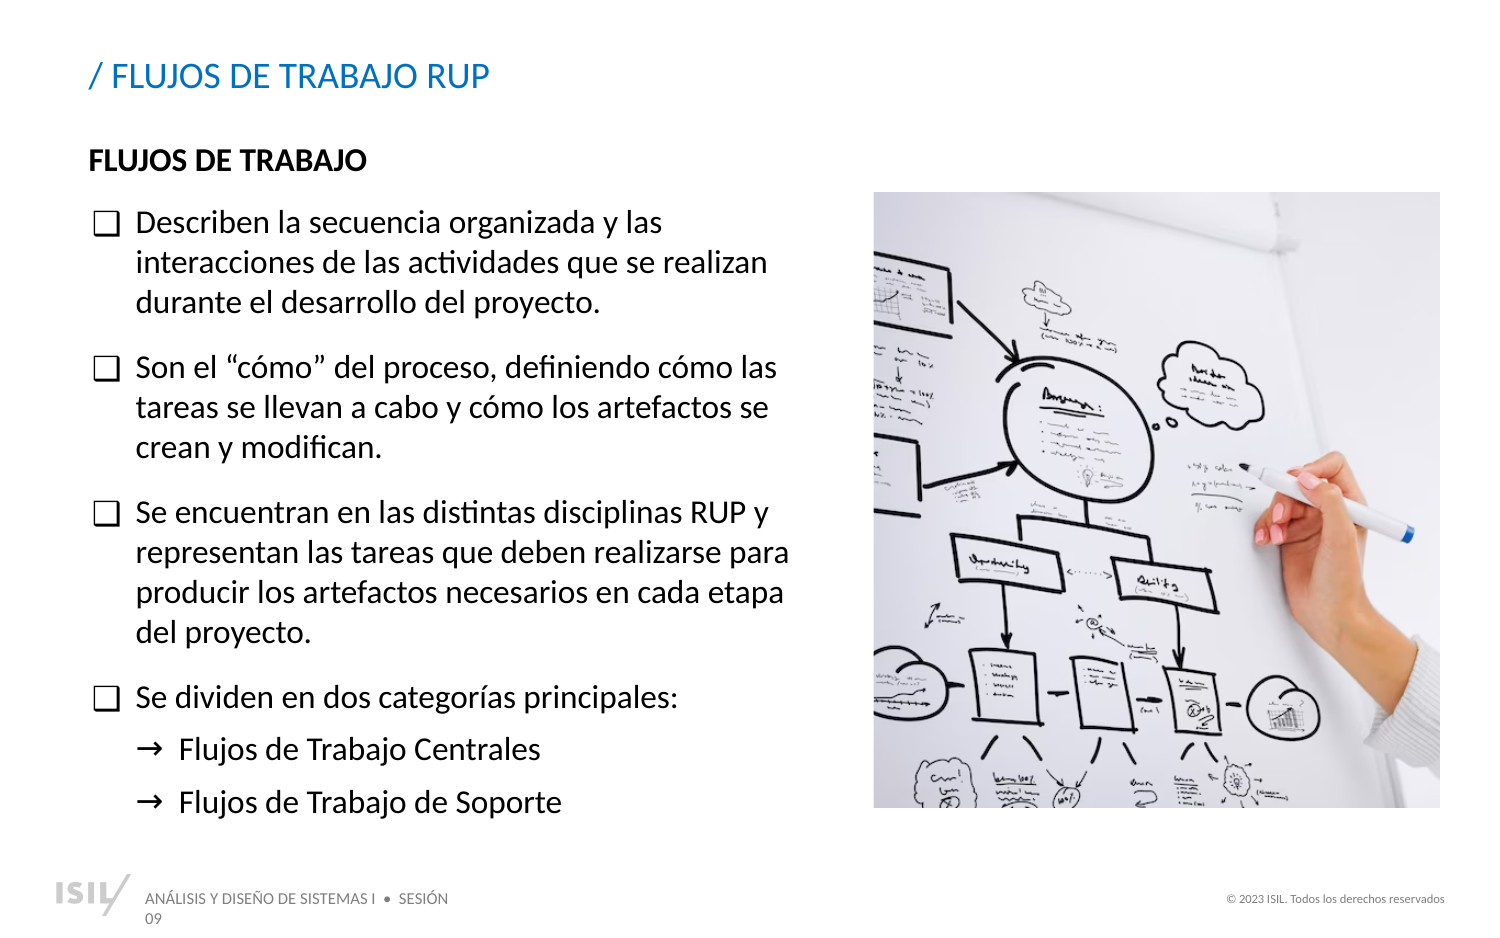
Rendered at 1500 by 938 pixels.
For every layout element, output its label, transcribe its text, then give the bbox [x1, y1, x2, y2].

list / FLUJOS DE TRABAJO RUP [76, 45, 1424, 104]
picture [873, 191, 1440, 809]
list Describen la secuencia organizada y las interacciones de las actividades que se realizan durante el desarrollo del proyecto. Son el “cómo” del proceso, definiendo cómo las tareas se llevan a cabo y cómo los artefactos se crean y modifican. Se encuentran en las distintas disciplinas RUP y representan las tareas que deben realizarse para producir los artefactos necesarios en cada etapa del proyecto. Se dividen en dos categorías principales: Flujos de Trabajo Centrales Flujos de Trabajo de Soporte [76, 193, 806, 866]
list FLUJOS DE TRABAJO [76, 132, 750, 191]
